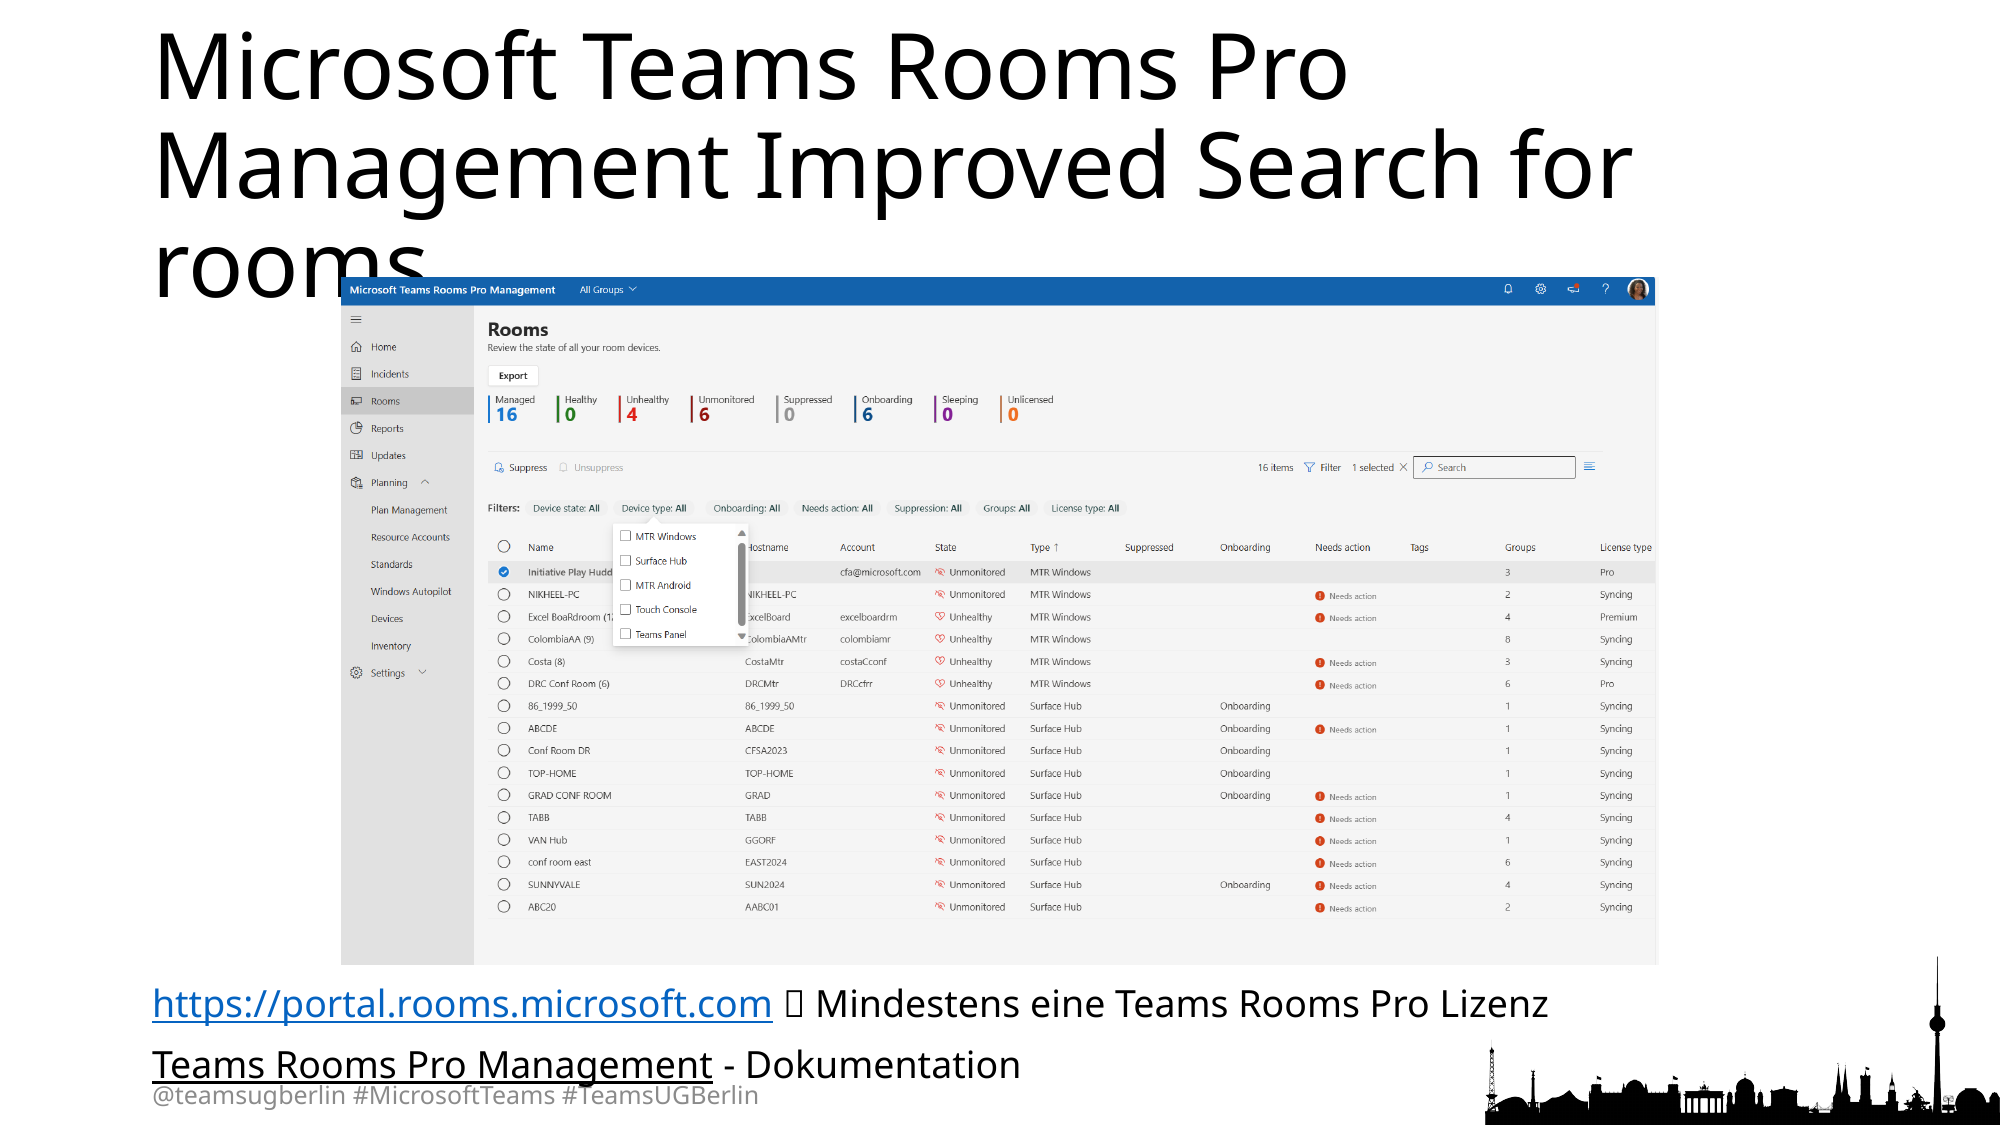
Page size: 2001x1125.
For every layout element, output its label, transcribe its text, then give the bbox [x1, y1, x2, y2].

title Microsoft Teams Rooms Pro Management Improved Search for rooms [137, 59, 1863, 278]
picture [341, 277, 2000, 1125]
text_box Teams Rooms Pro Management - Dokumentation [137, 1033, 1661, 1100]
text_box https://portal.rooms.microsoft.com  Mindestens eine Teams Rooms Pro Lizenz [137, 972, 1659, 1039]
